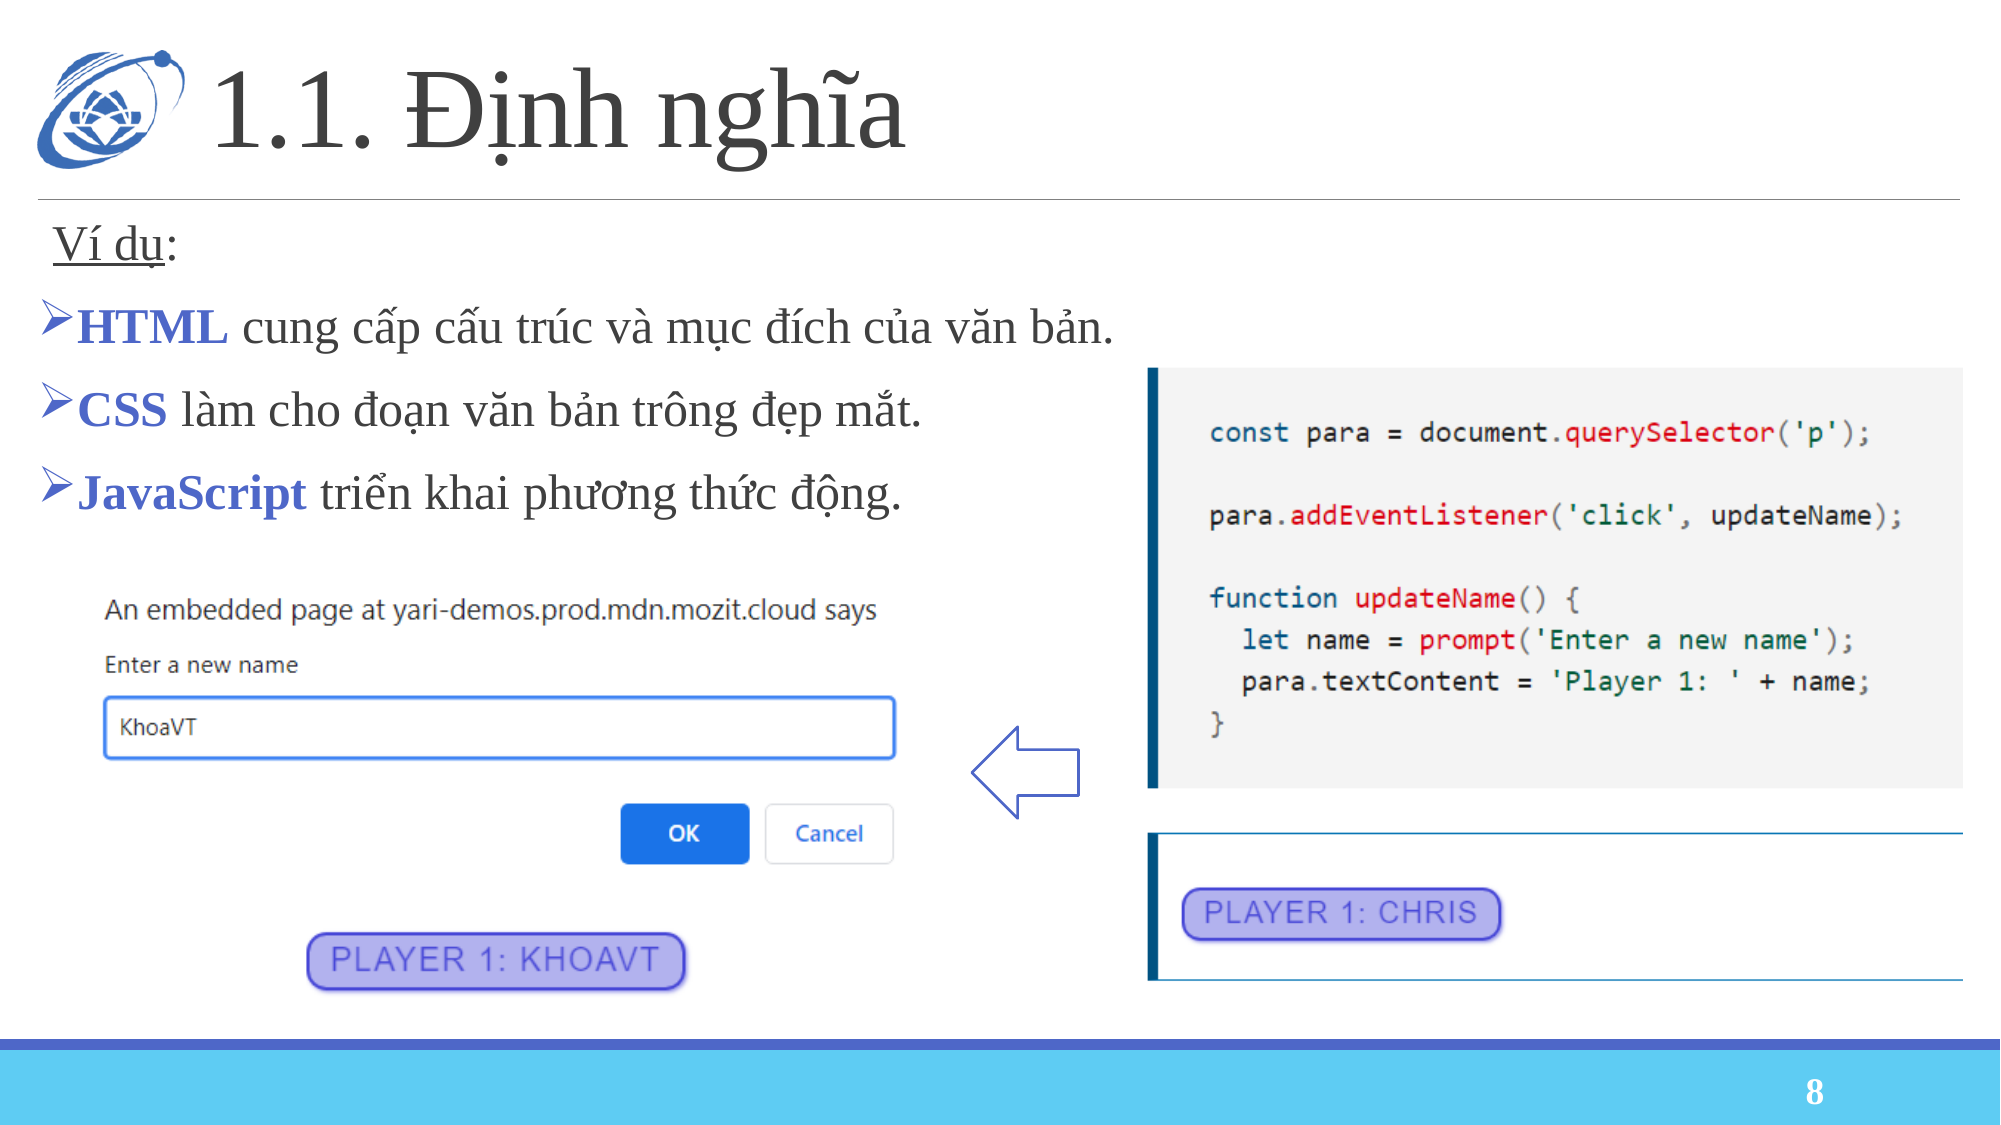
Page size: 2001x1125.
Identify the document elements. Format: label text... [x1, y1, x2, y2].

slide_number 8 [1624, 1059, 1840, 1120]
text_box [970, 725, 1080, 820]
picture [37, 34, 185, 183]
title 1.1. Định nghĩa [193, 47, 1961, 192]
list Ví dụ: HTML cung cấp cấu trúc và mục đích của văn bản. CSS làm cho đoạn văn bản trông đẹp mắt. JavaScript triển khai phương thức động. [37, 209, 1379, 1011]
picture [78, 561, 921, 1029]
picture [1144, 365, 1963, 984]
